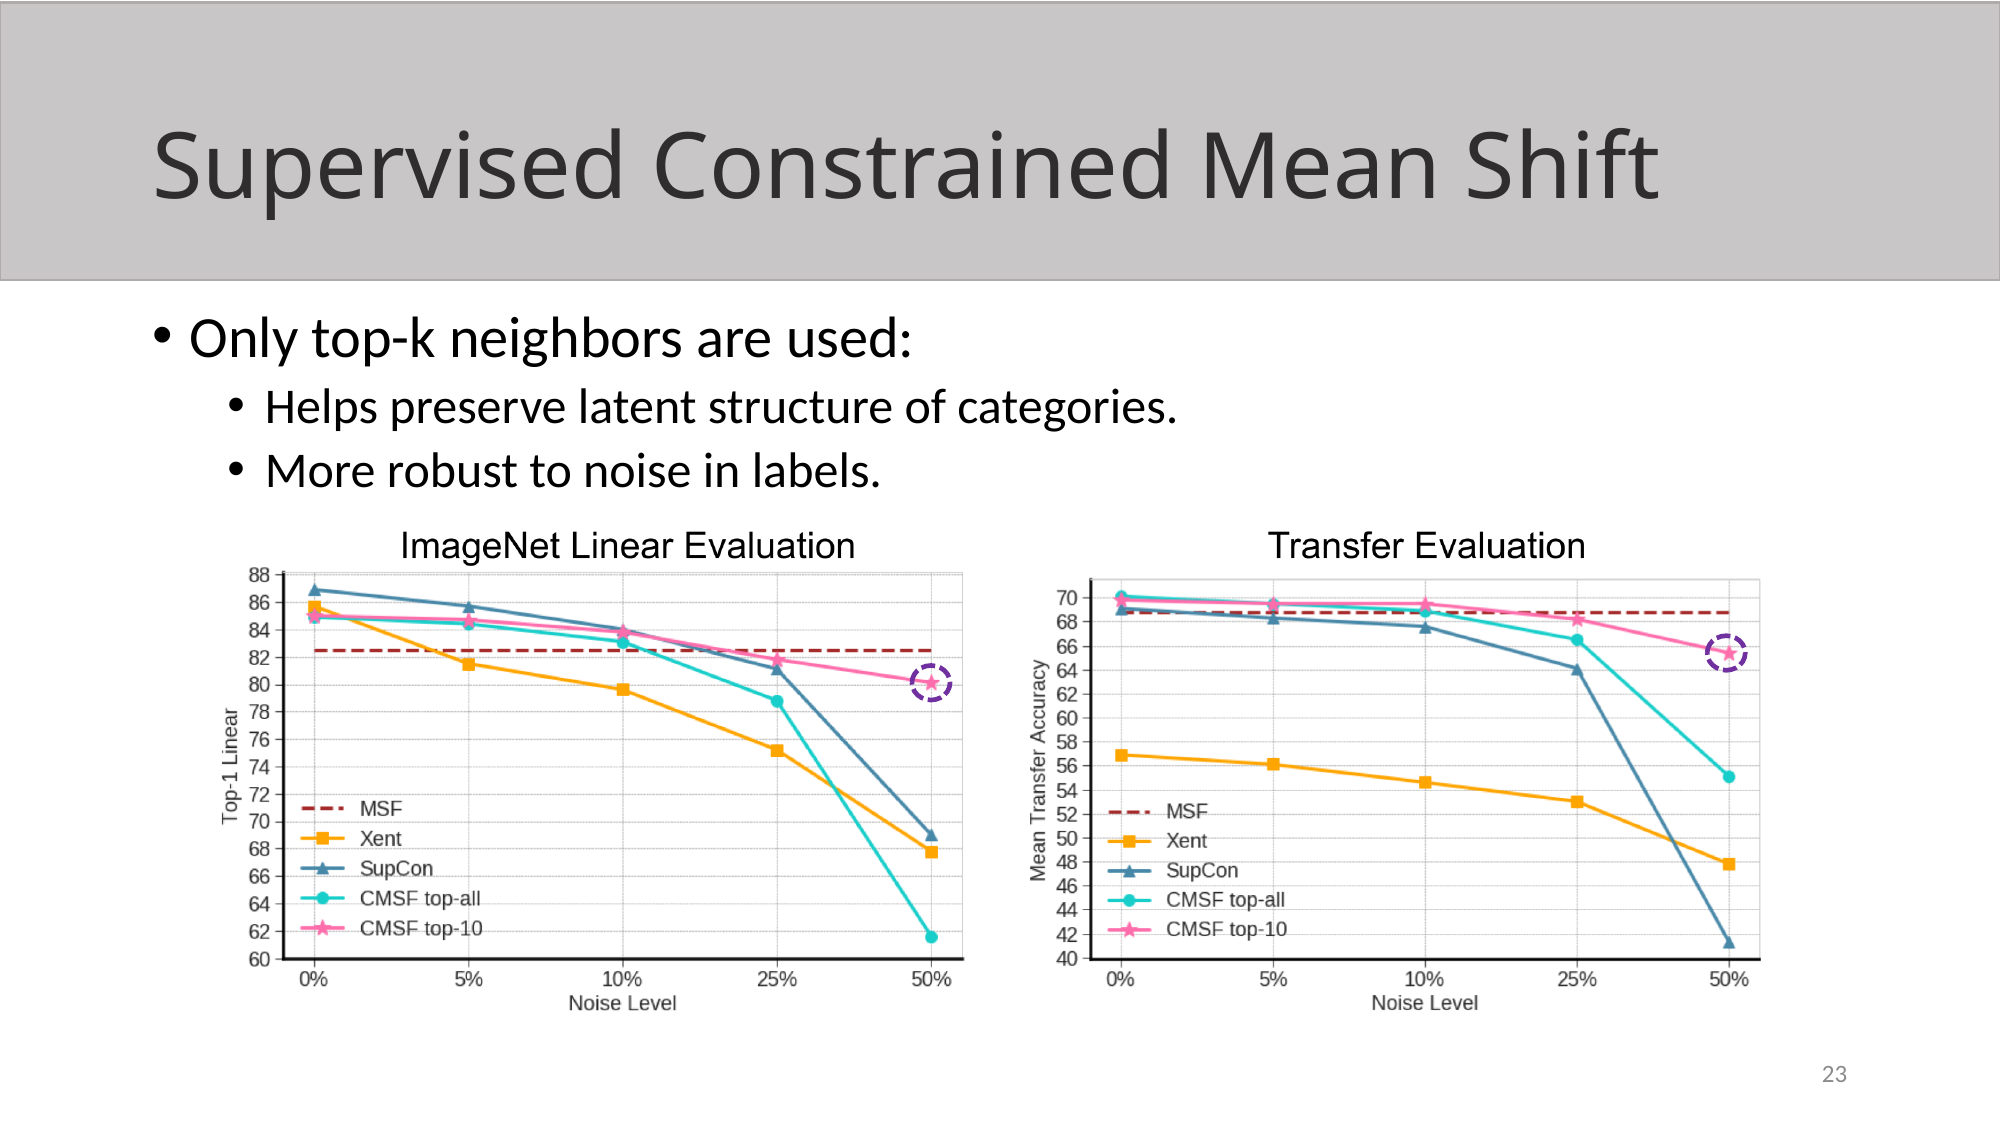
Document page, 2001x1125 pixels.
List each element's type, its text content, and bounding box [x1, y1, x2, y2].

text_box [0, 1, 2000, 281]
picture [213, 528, 1761, 1014]
slide_number 23 [1412, 1042, 1863, 1103]
list Only top-k neighbors are used: Helps preserve latent structure of categories. More robust to noise in labels. [137, 299, 1863, 1014]
